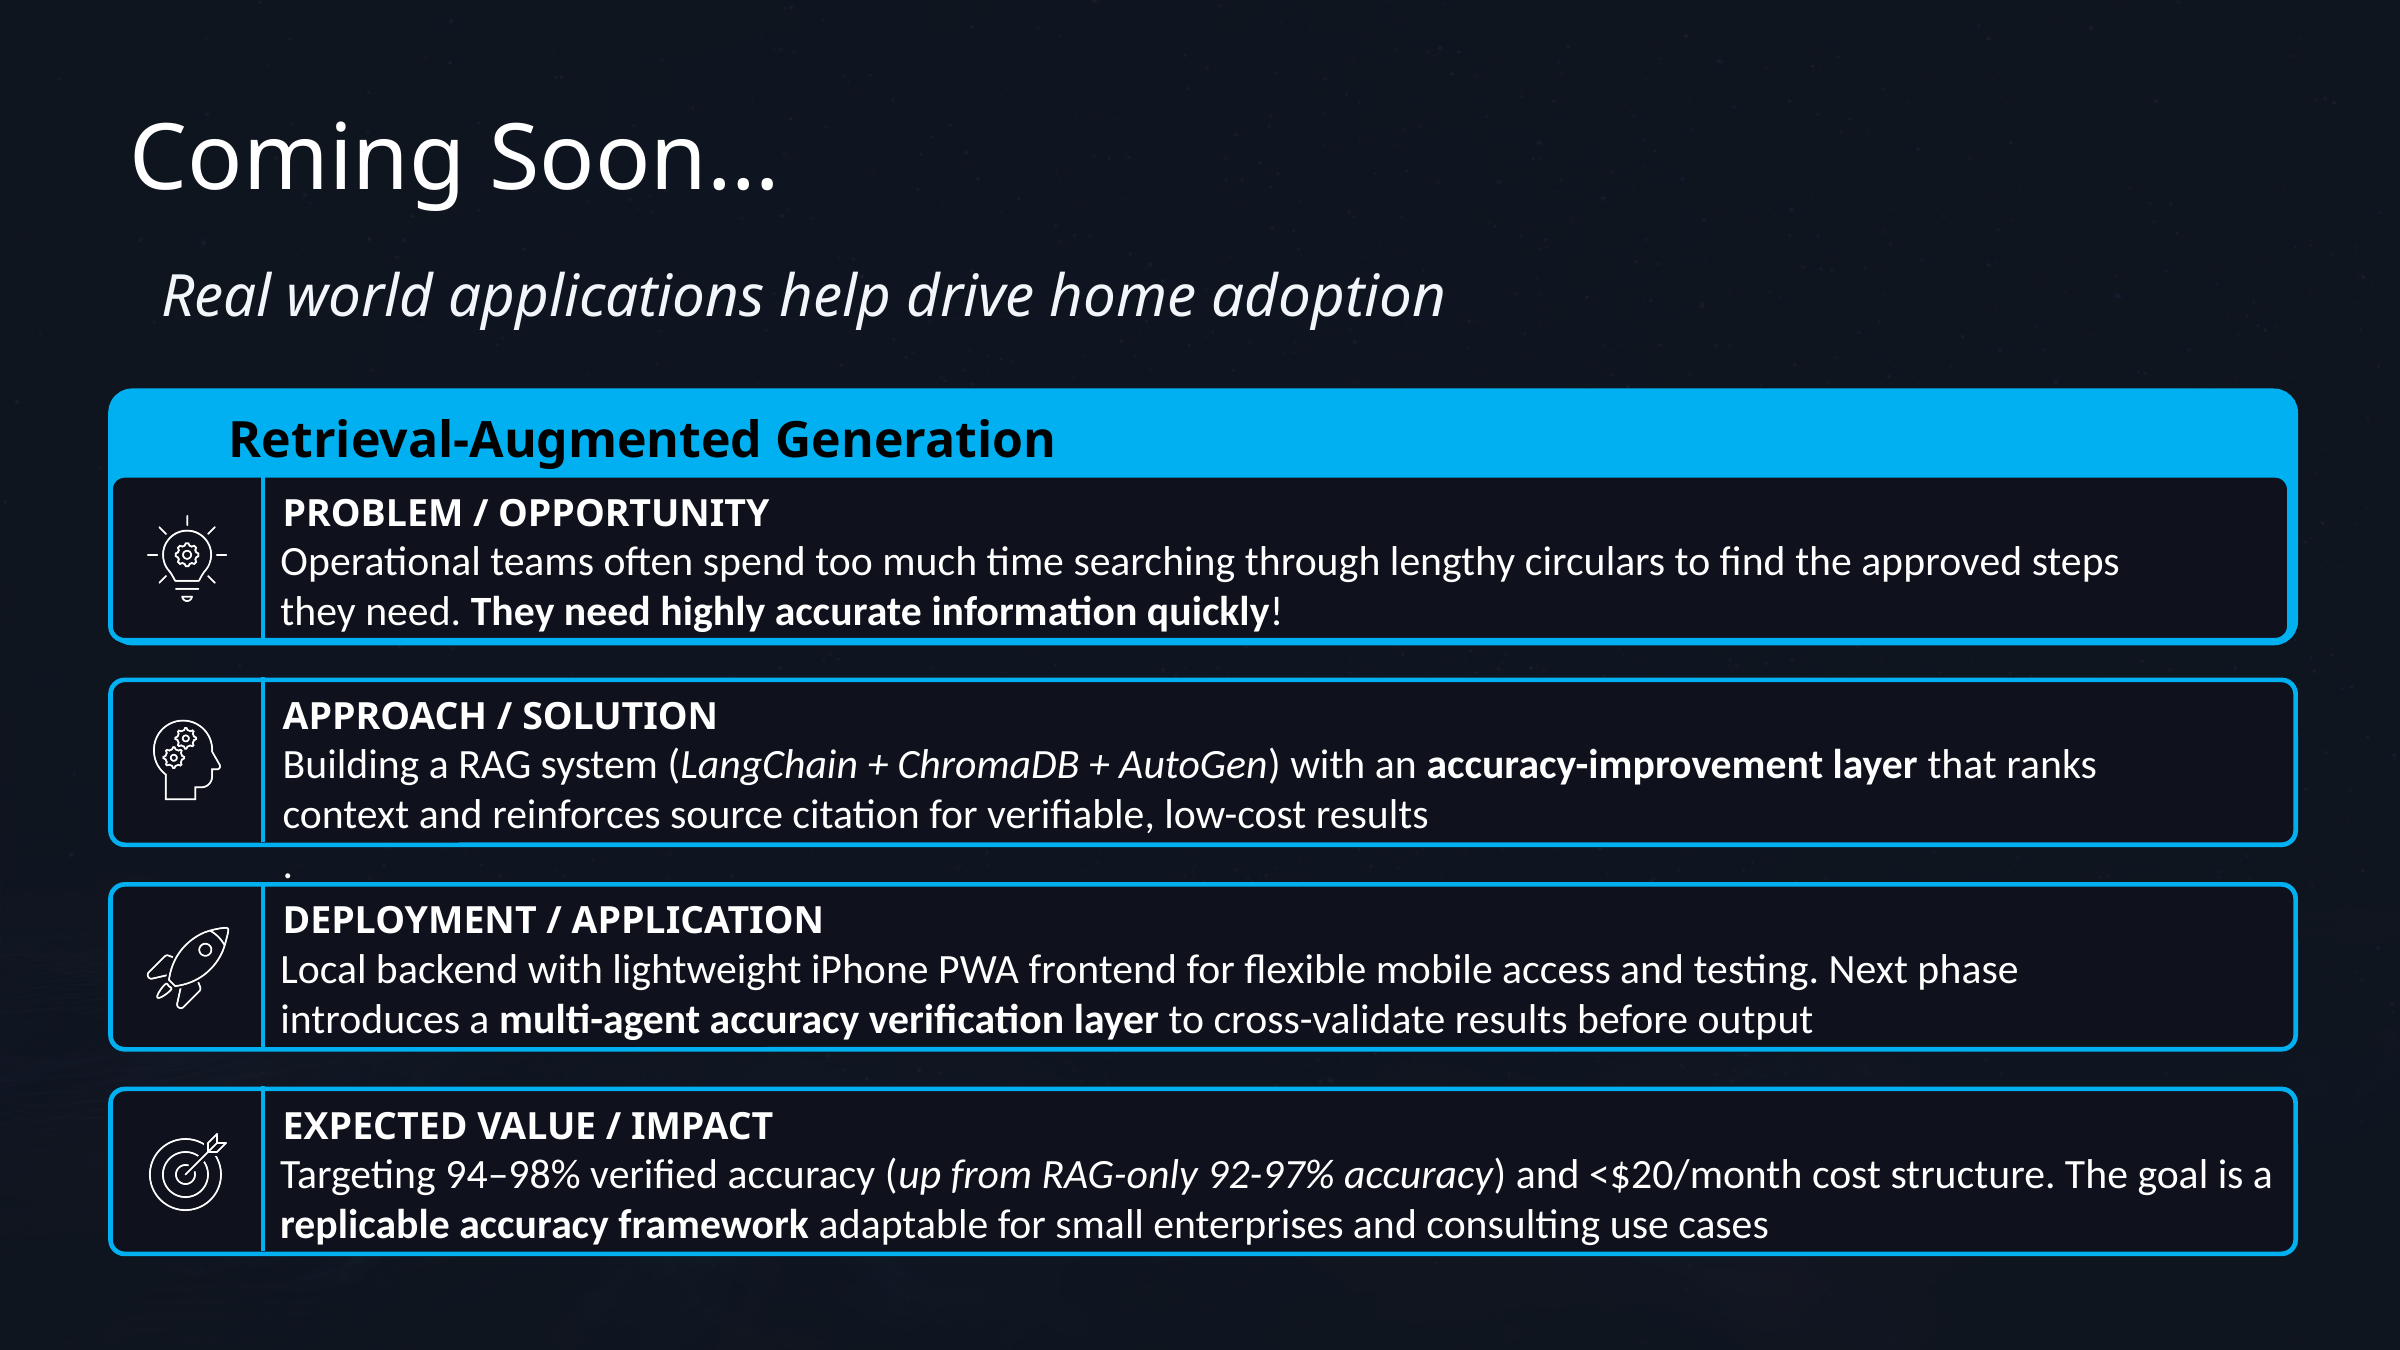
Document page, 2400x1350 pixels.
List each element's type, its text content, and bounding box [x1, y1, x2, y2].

text_box [109, 474, 2291, 642]
text_box EXPECTED VALUE / IMPACT Targeting 94–98% verified accuracy (up from RAG-only 92-97% accuracy) and <$20/month cost structure. The goal is a replicable accuracy framework adaptable for small enterprises and consulting use cases [265, 1094, 2290, 1255]
text_box [109, 883, 2297, 1051]
text_box APPROACH / SOLUTION Building a RAG system (LangChain + ChromaDB + AutoGen) with an accuracy-improvement layer that ranks context and reinforces source citation for verifiable, low-cost results . [265, 684, 2137, 883]
text_box DEPLOYMENT / APPLICATION Local backend with lightweight iPhone PWA frontend for flexible mobile access and testing. Next phase introduces a multi-agent accuracy verification layer to cross-validate results before output [265, 888, 2137, 1049]
picture [140, 920, 236, 1016]
text_box PROBLEM / OPPORTUNITY Operational teams often spend too much time searching through lengthy circulars to find the approved steps they need. They need highly accurate information quickly! [265, 481, 2137, 641]
text_box [265, 1087, 2297, 1253]
text_box [109, 678, 265, 846]
picture [139, 714, 235, 810]
text_box Retrieval-Augmented Generation [149, 400, 1134, 476]
text_box Real world applications help drive home adoption [115, 216, 1226, 329]
text_box Coming Soon… [115, 90, 1226, 216]
text_box [265, 678, 2297, 846]
text_box [109, 389, 2297, 645]
text_box [109, 1087, 265, 1255]
picture [140, 511, 236, 607]
picture [139, 1125, 235, 1221]
